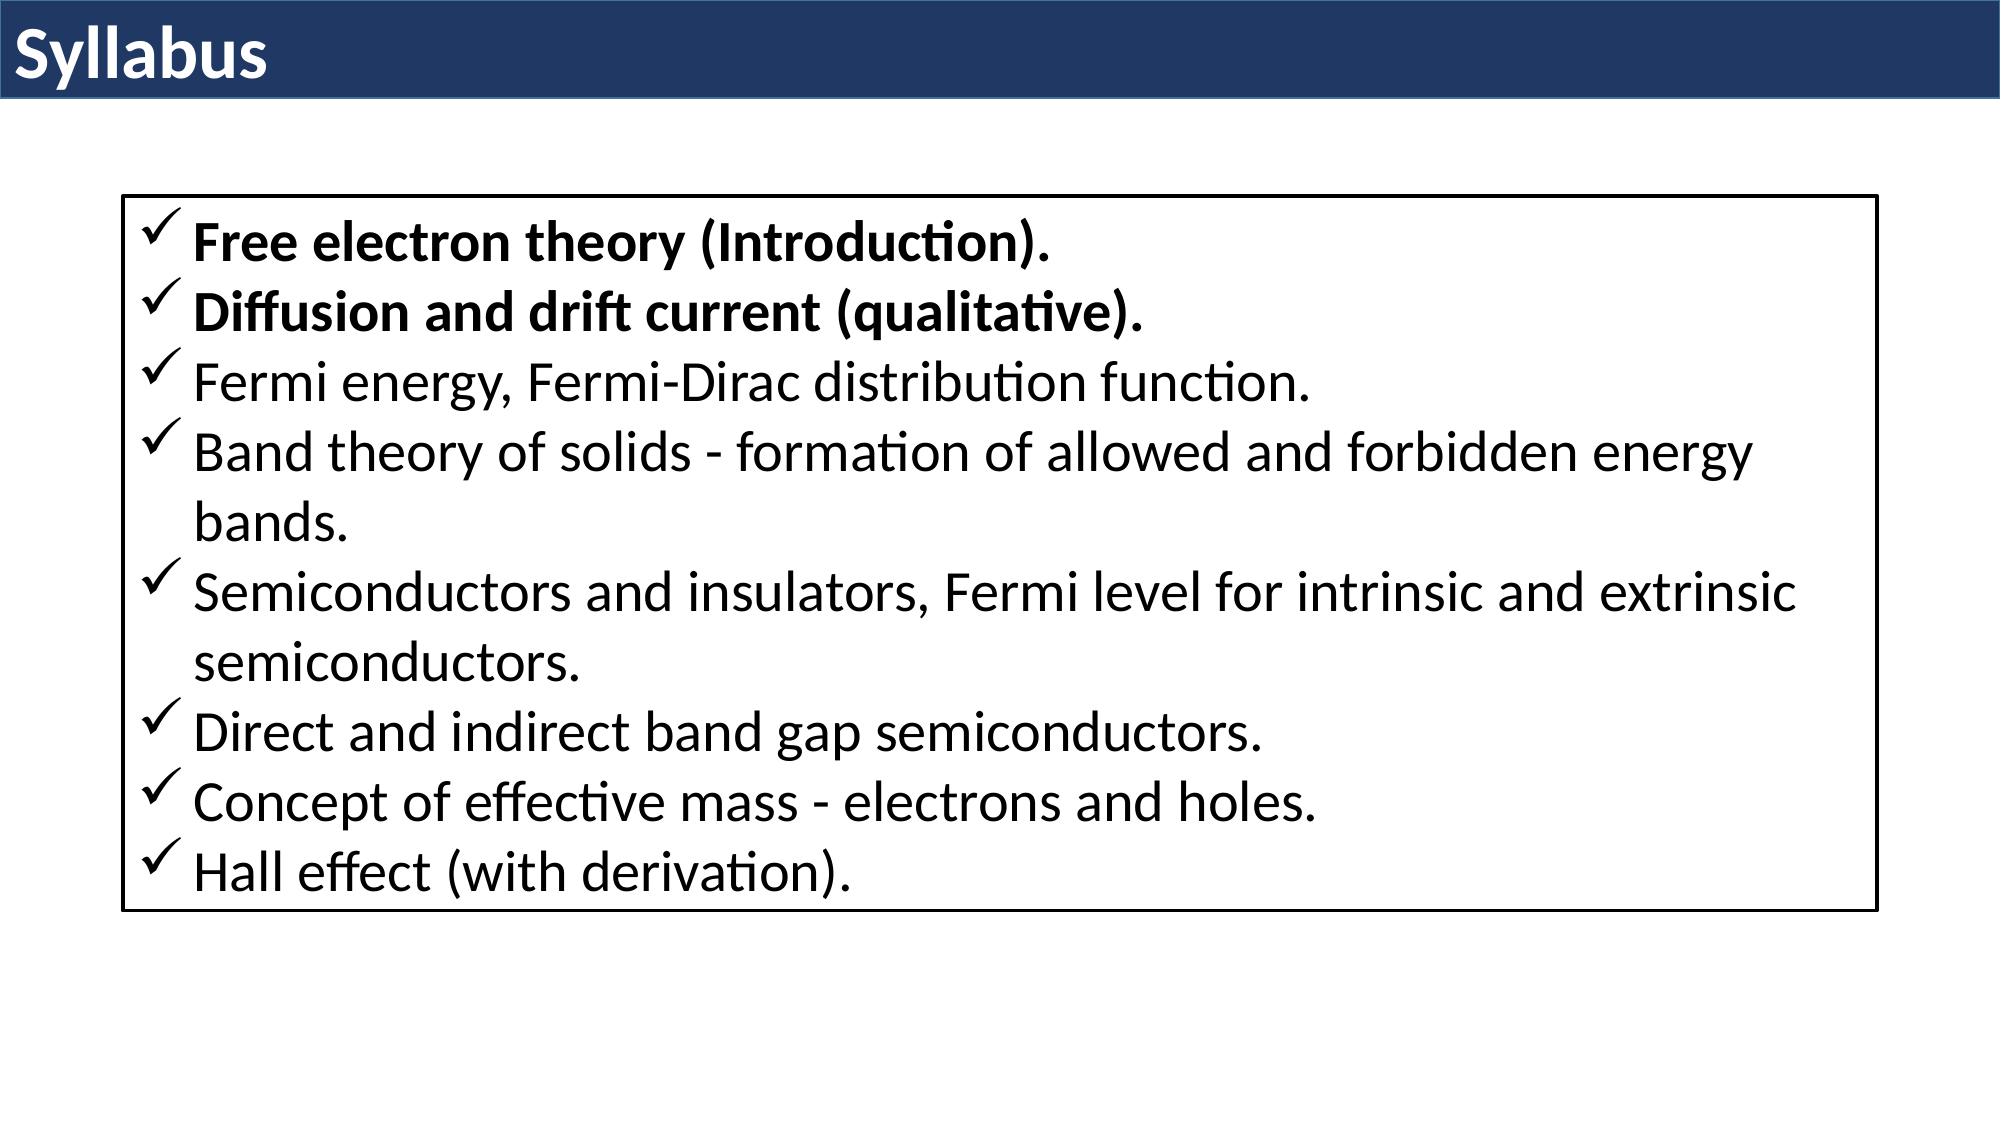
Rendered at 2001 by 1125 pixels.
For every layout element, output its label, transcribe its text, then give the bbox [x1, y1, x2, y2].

text_box Syllabus [0, 0, 2000, 99]
text_box Free electron theory (Introduction). Diffusion and drift current (qualitative). Fermi energy, Fermi-Dirac distribution function. Band theory of solids - formation of allowed and forbidden energy bands. Semiconductors and insulators, Fermi level for intrinsic and extrinsic semiconductors. Direct and indirect band gap semiconductors. Concept of effective mass - electrons and holes. Hall effect (with derivation). [122, 195, 1878, 911]
